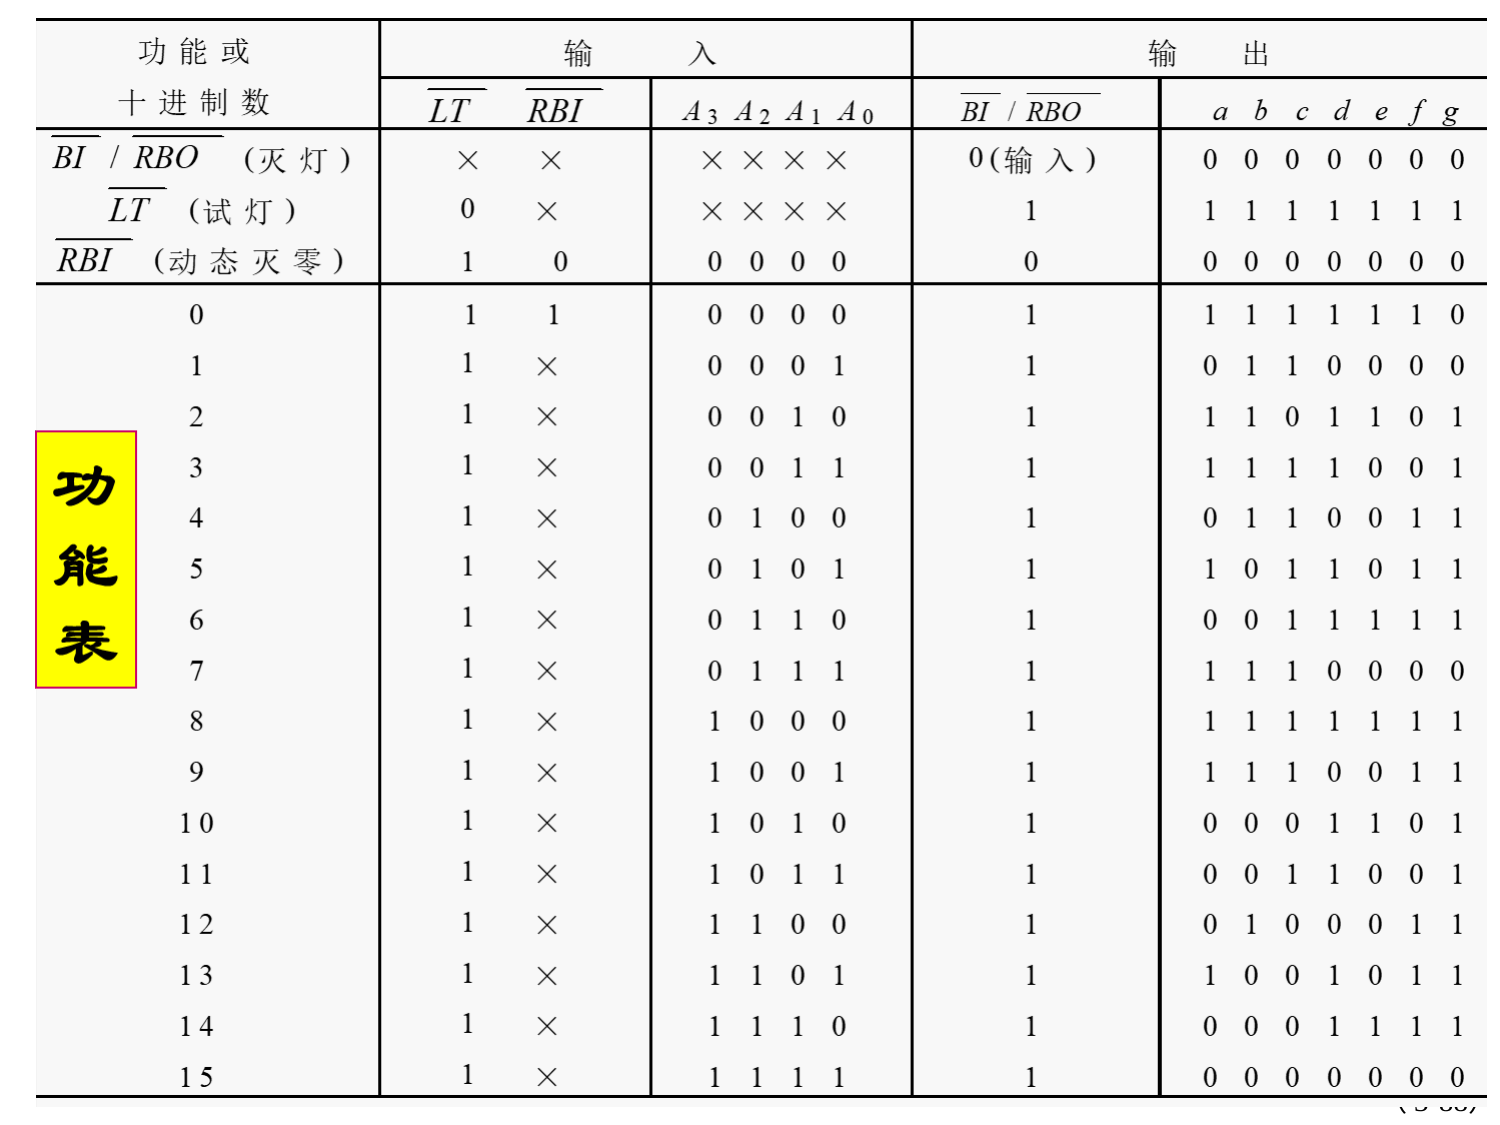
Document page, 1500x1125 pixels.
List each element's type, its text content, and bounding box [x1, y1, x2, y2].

slide_number （3-88） [1200, 1074, 1500, 1125]
picture [12, 18, 1487, 1107]
